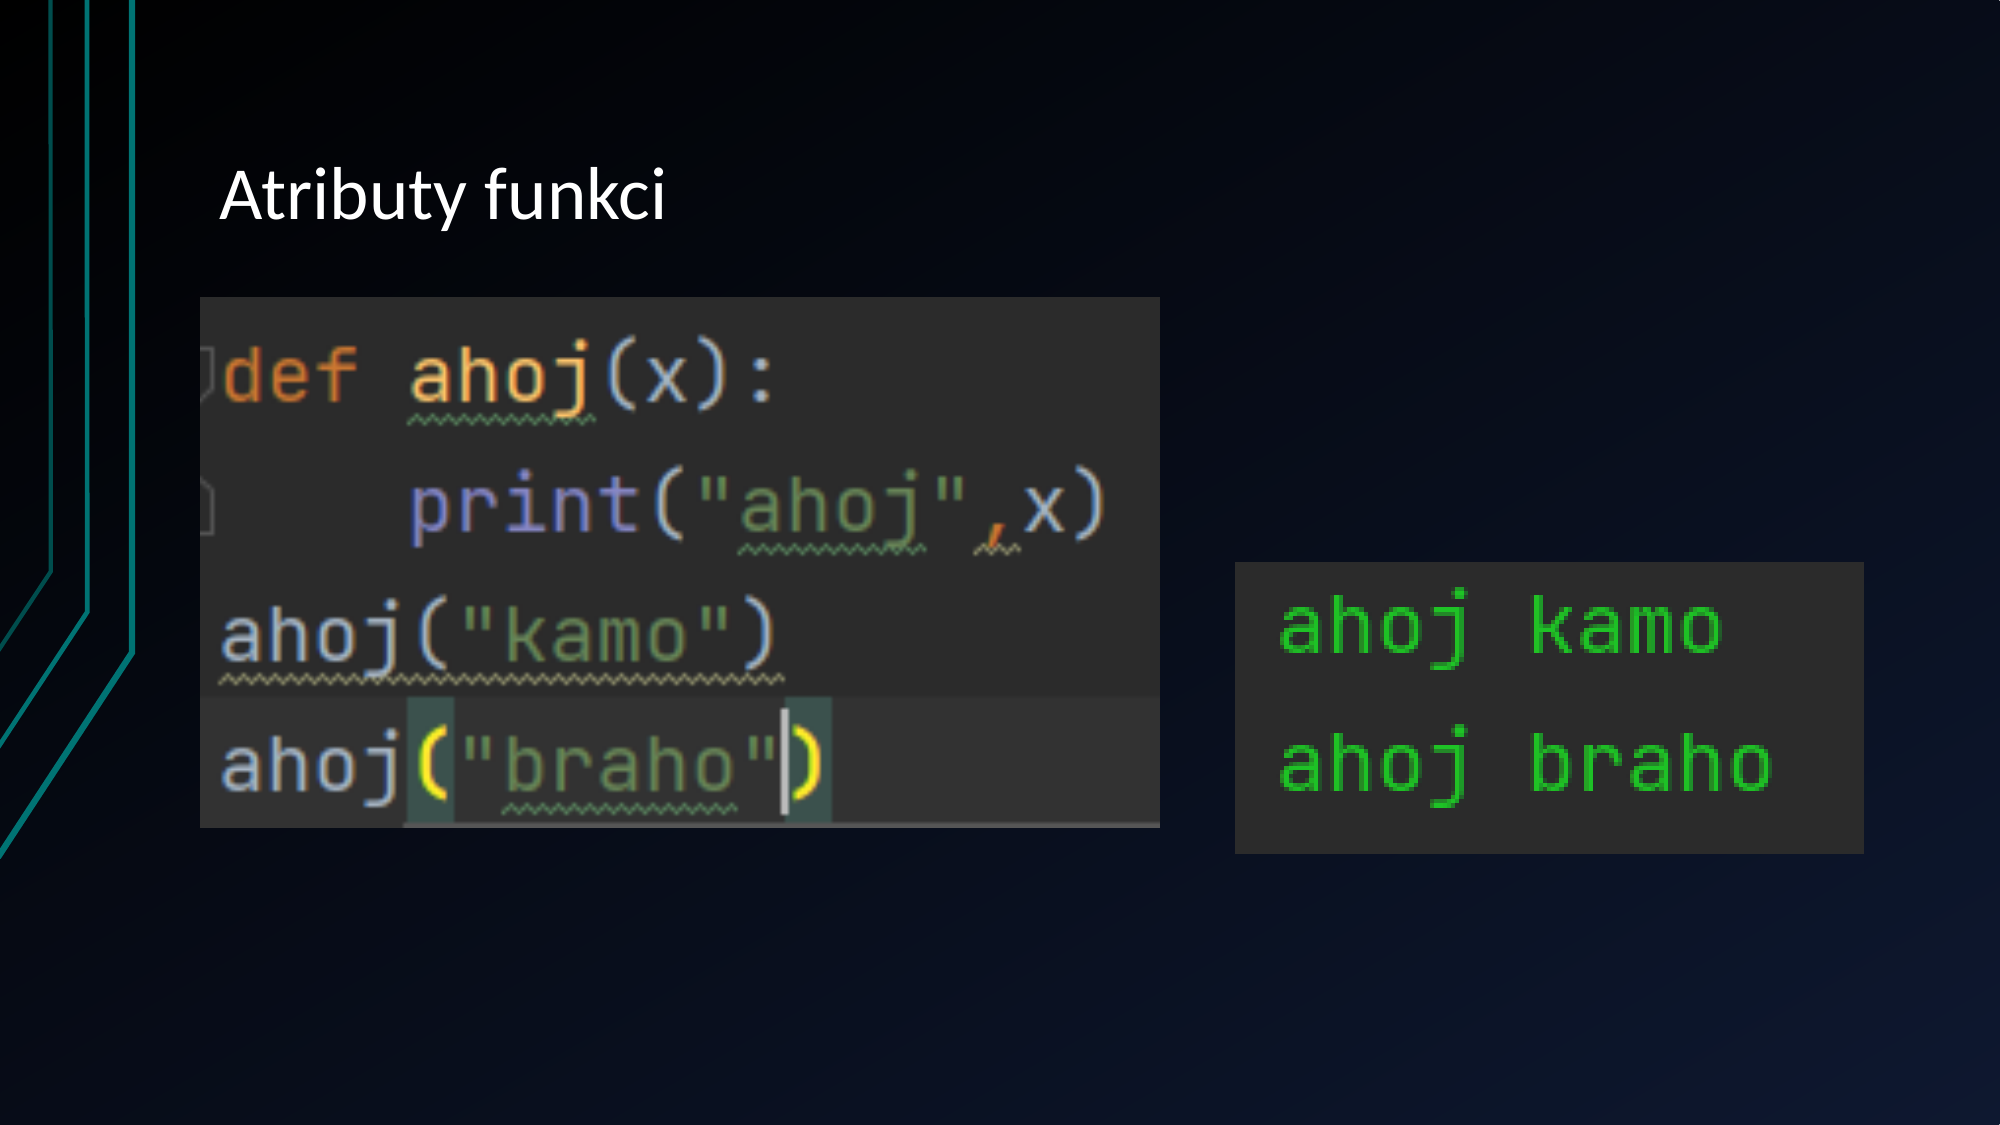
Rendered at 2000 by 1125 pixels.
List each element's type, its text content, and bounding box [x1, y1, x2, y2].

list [200, 297, 1160, 828]
title Atributy funkci [199, 45, 1900, 246]
picture [1235, 562, 1864, 854]
